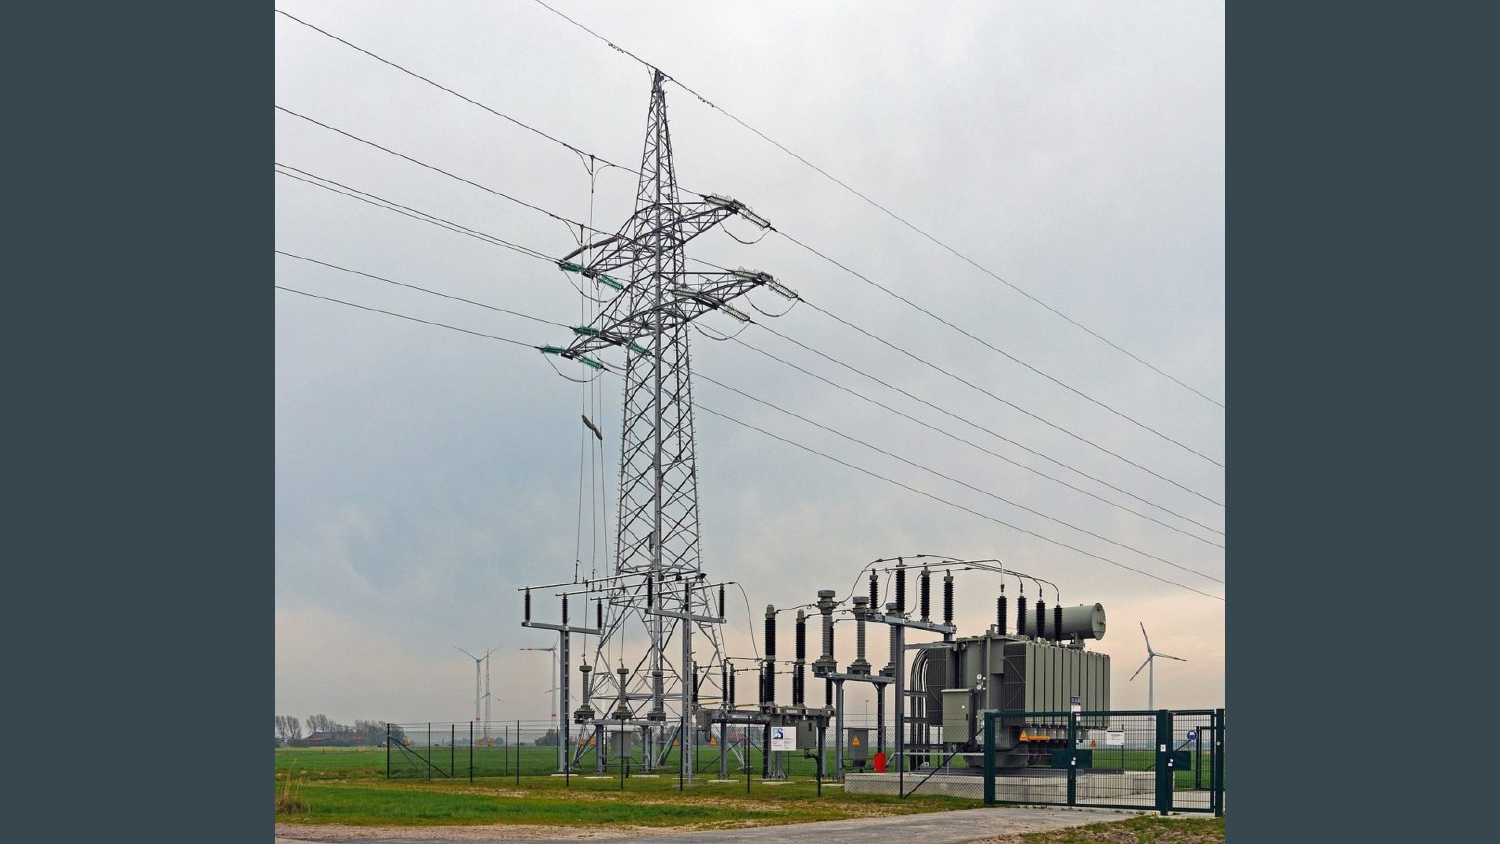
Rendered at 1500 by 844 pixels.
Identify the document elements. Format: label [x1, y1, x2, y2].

picture [274, 0, 1225, 844]
